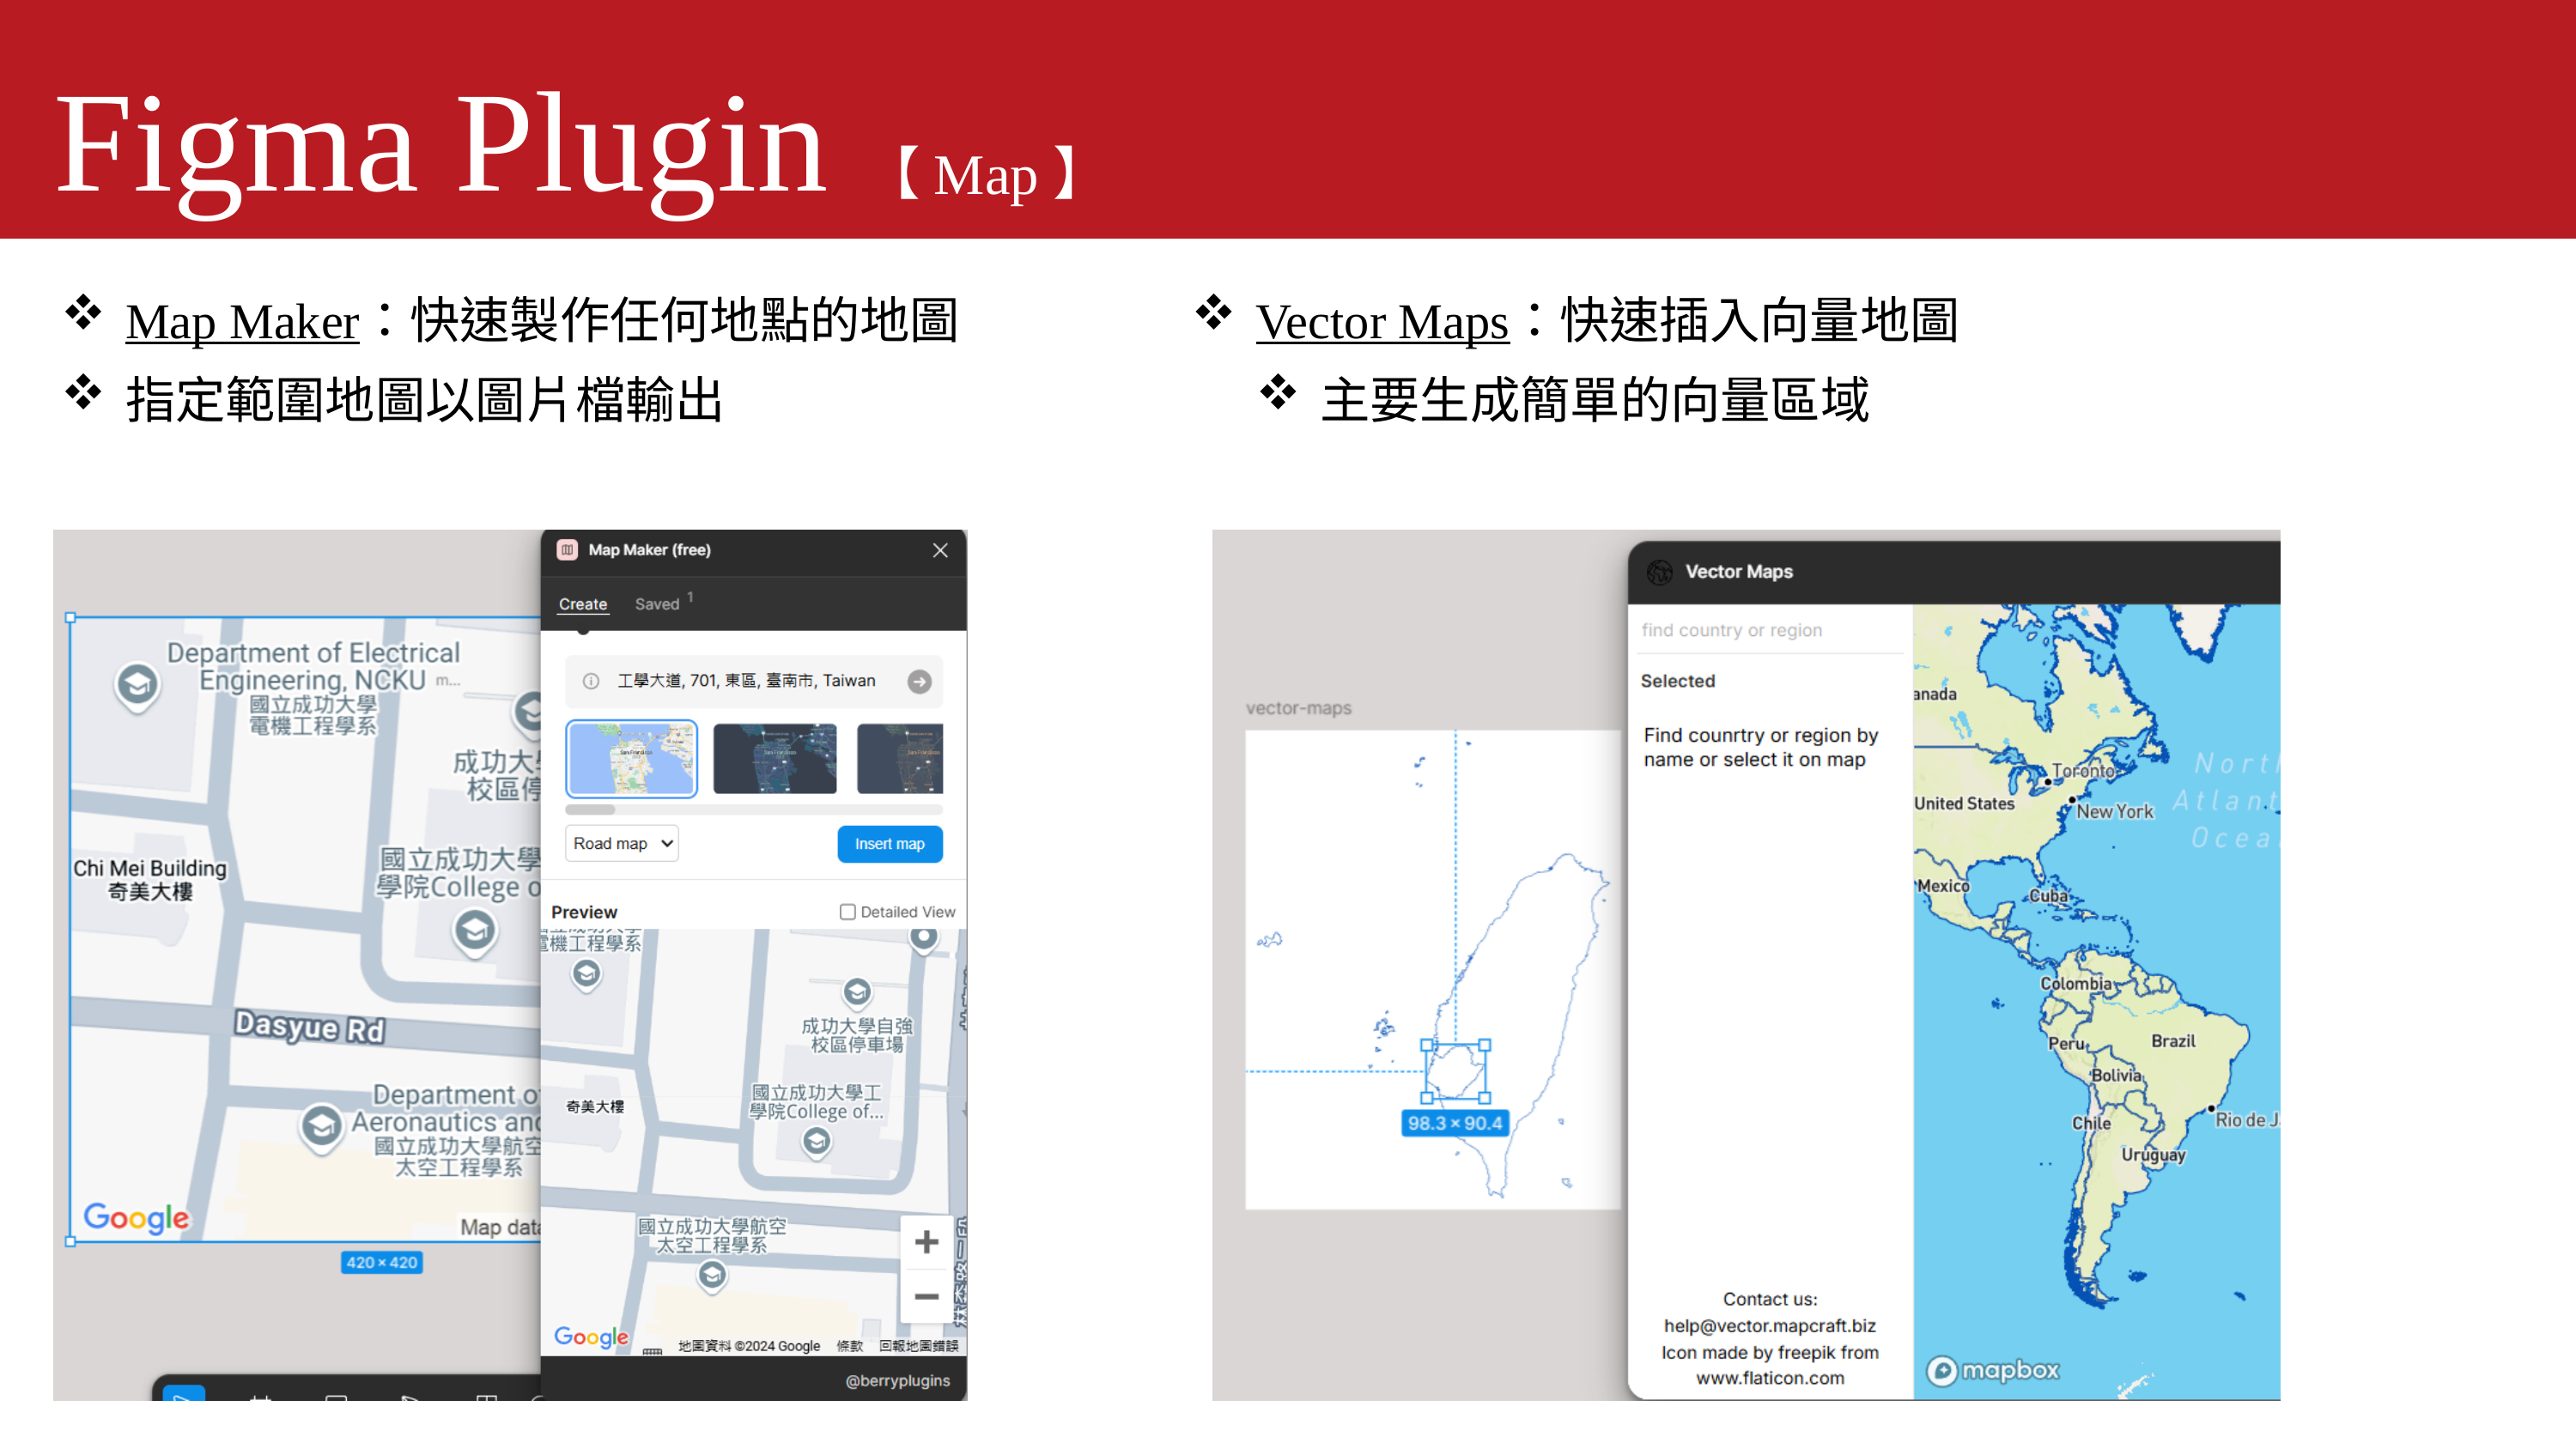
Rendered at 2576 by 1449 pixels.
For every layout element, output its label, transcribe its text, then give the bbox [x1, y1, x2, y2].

text_box Map Maker：快速製作任何地點的地圖 指定範圍地圖以圖片檔輸出 [60, 268, 988, 429]
text_box Vector Maps：快速插入向量地圖 主要生成簡單的向量區域 [1191, 268, 2555, 429]
picture [1212, 530, 2281, 1401]
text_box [0, 0, 2576, 239]
picture [53, 530, 968, 1401]
